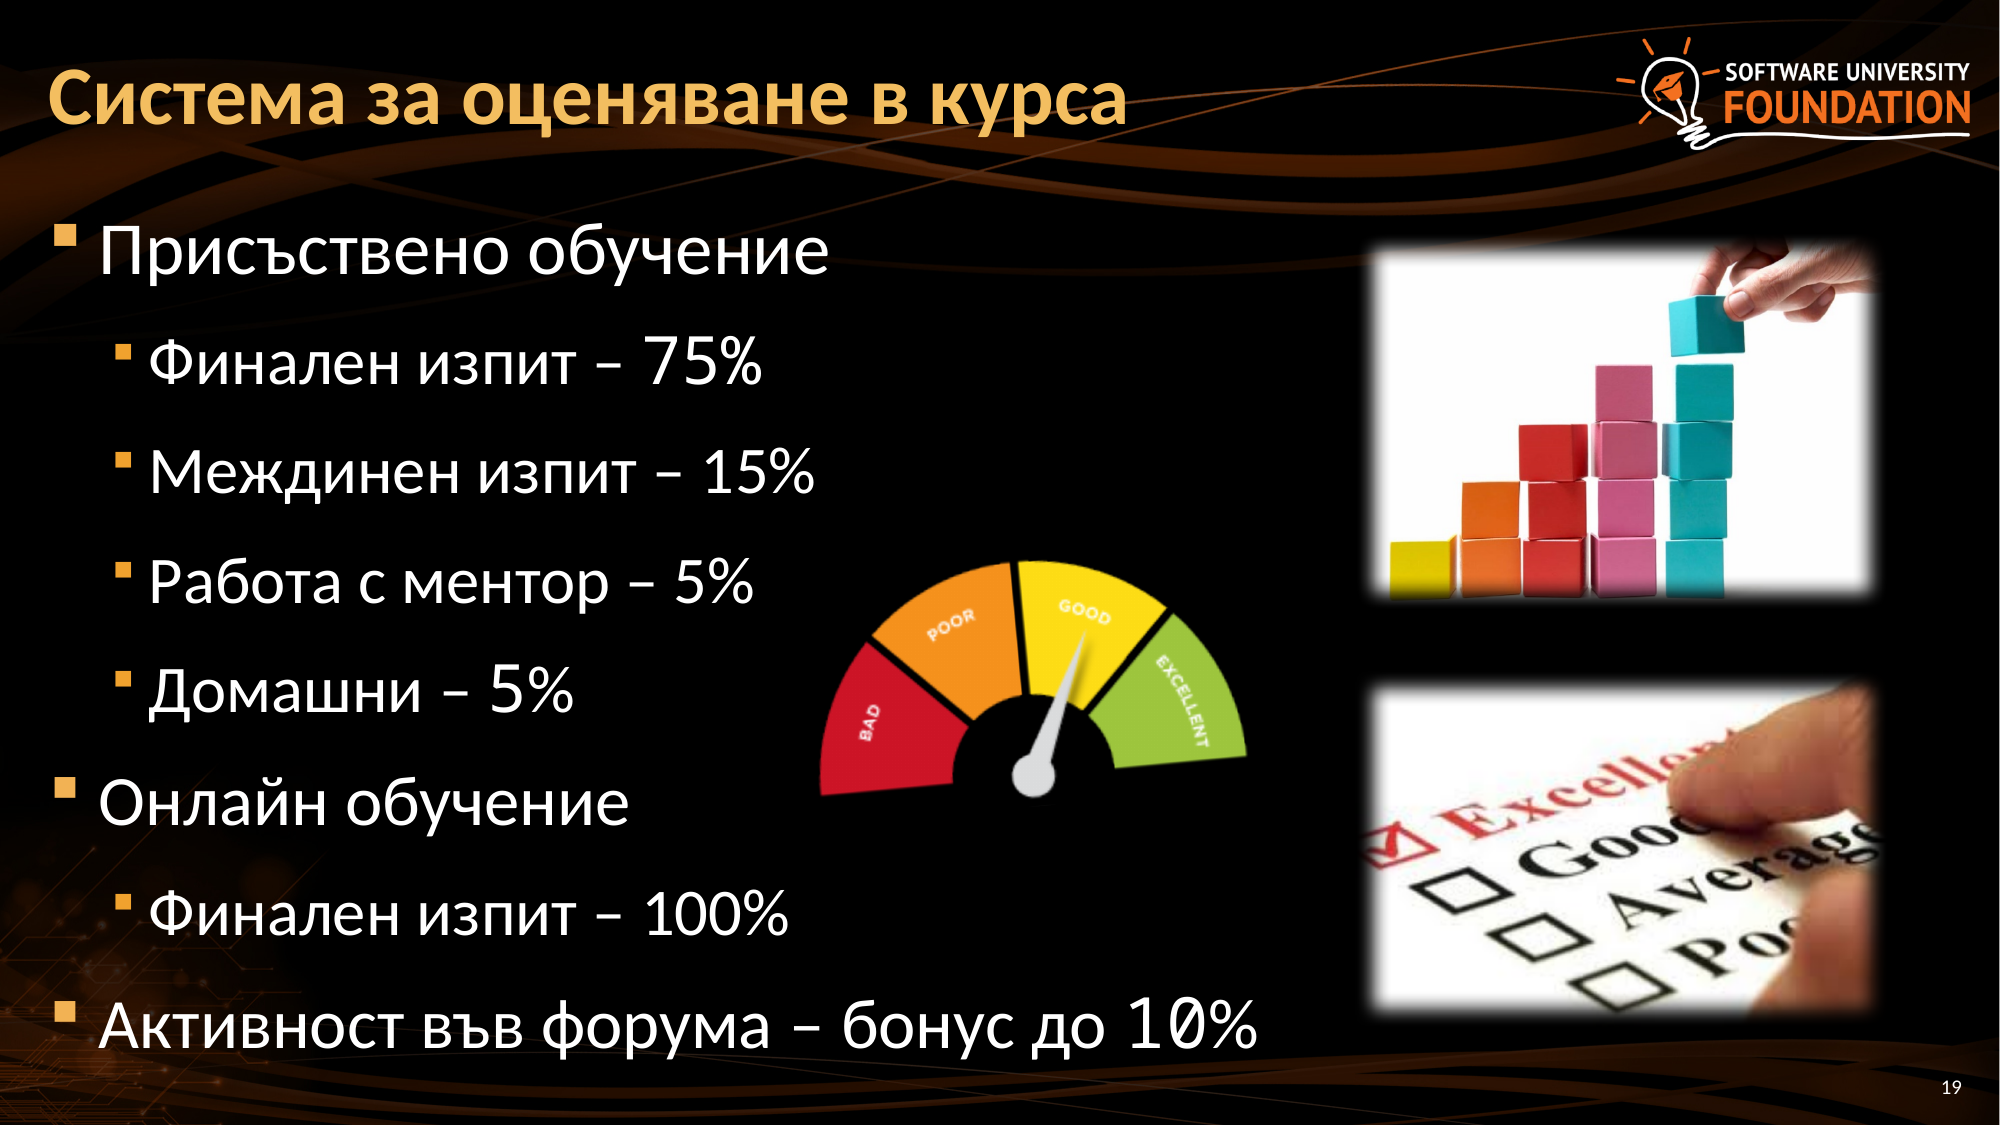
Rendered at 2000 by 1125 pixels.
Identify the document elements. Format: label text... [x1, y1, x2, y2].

list Присъствено обучение Финален изпит – 75% Междинен изпит – 15% Работа с ментор – 5% Домашни – 5% Онлайн обучение Финален изпит – 100% Активност във форума – бонус до 10% [31, 188, 1968, 1103]
picture [0, 0, 2000, 1125]
title Система за оценяване в курса [30, 6, 1602, 189]
